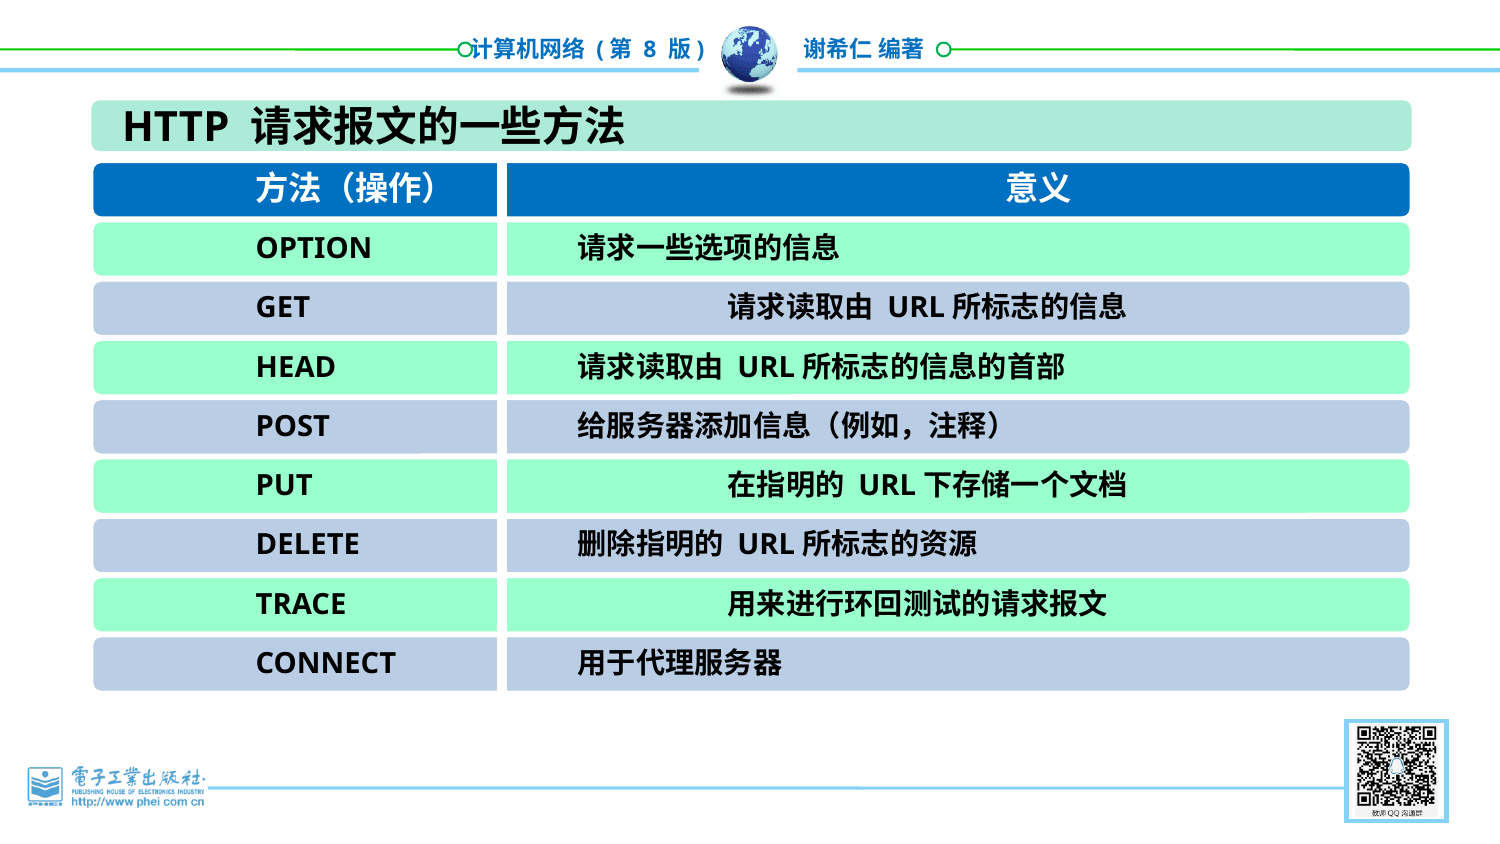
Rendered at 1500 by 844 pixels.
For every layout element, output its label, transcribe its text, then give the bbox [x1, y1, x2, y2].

picture [1355, 724, 1438, 817]
text_box [642, 100, 1412, 151]
text_box HTTP 请求报文的一些方法 [107, 92, 642, 157]
picture [719, 24, 779, 100]
picture [23, 764, 208, 809]
text_box [91, 100, 107, 152]
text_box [505, 160, 1412, 694]
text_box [91, 160, 500, 694]
